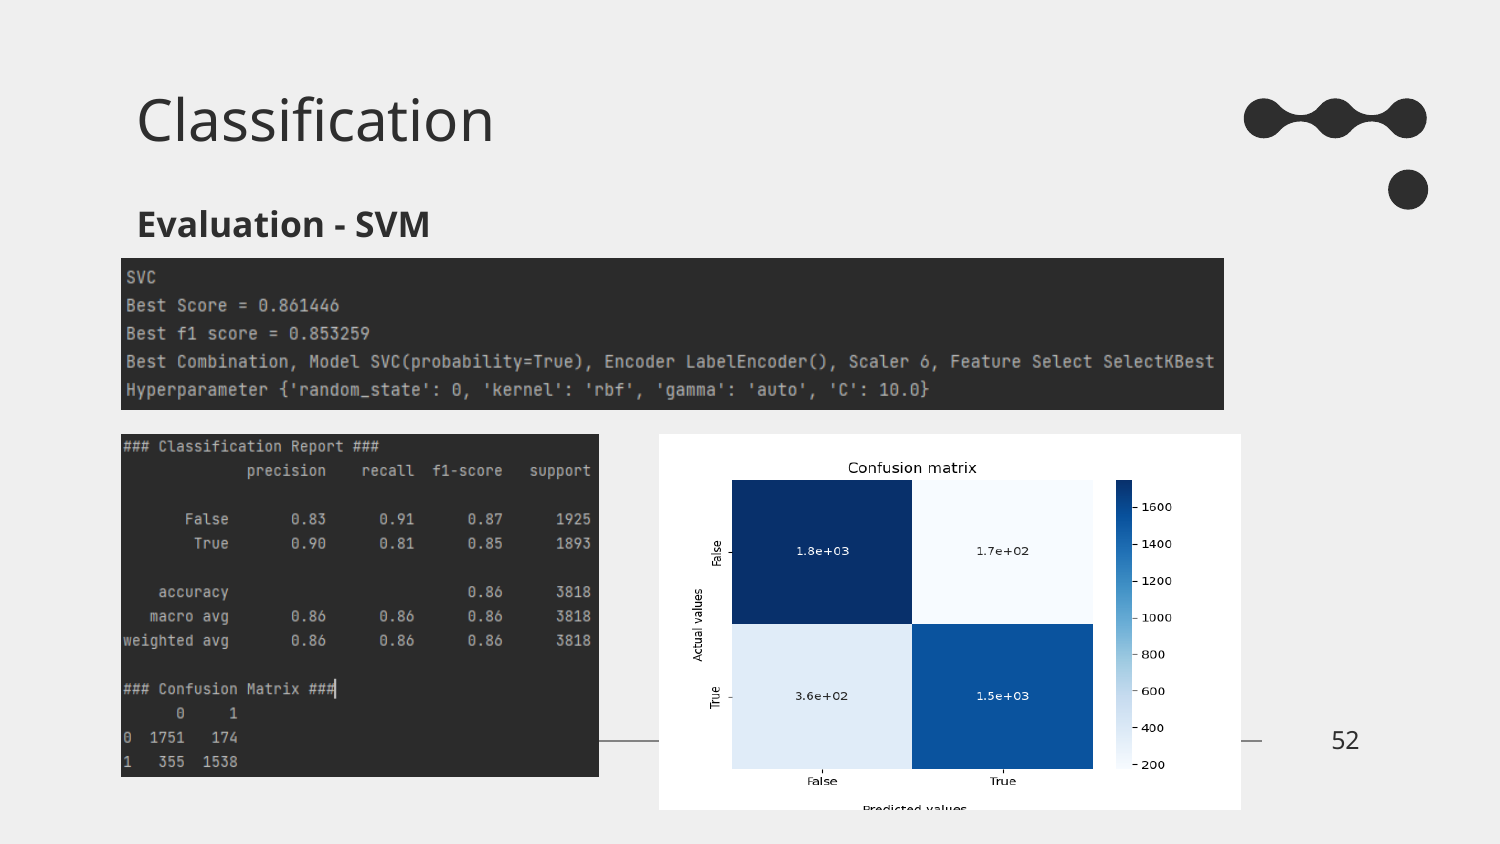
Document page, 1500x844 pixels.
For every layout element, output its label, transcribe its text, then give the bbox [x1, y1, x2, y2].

subtitle Evaluation - SVM [121, 168, 1241, 278]
title Classification [121, 86, 1197, 150]
picture [121, 433, 599, 777]
slide_number 52 [1312, 725, 1379, 758]
picture [659, 433, 1242, 811]
picture [121, 258, 1224, 410]
